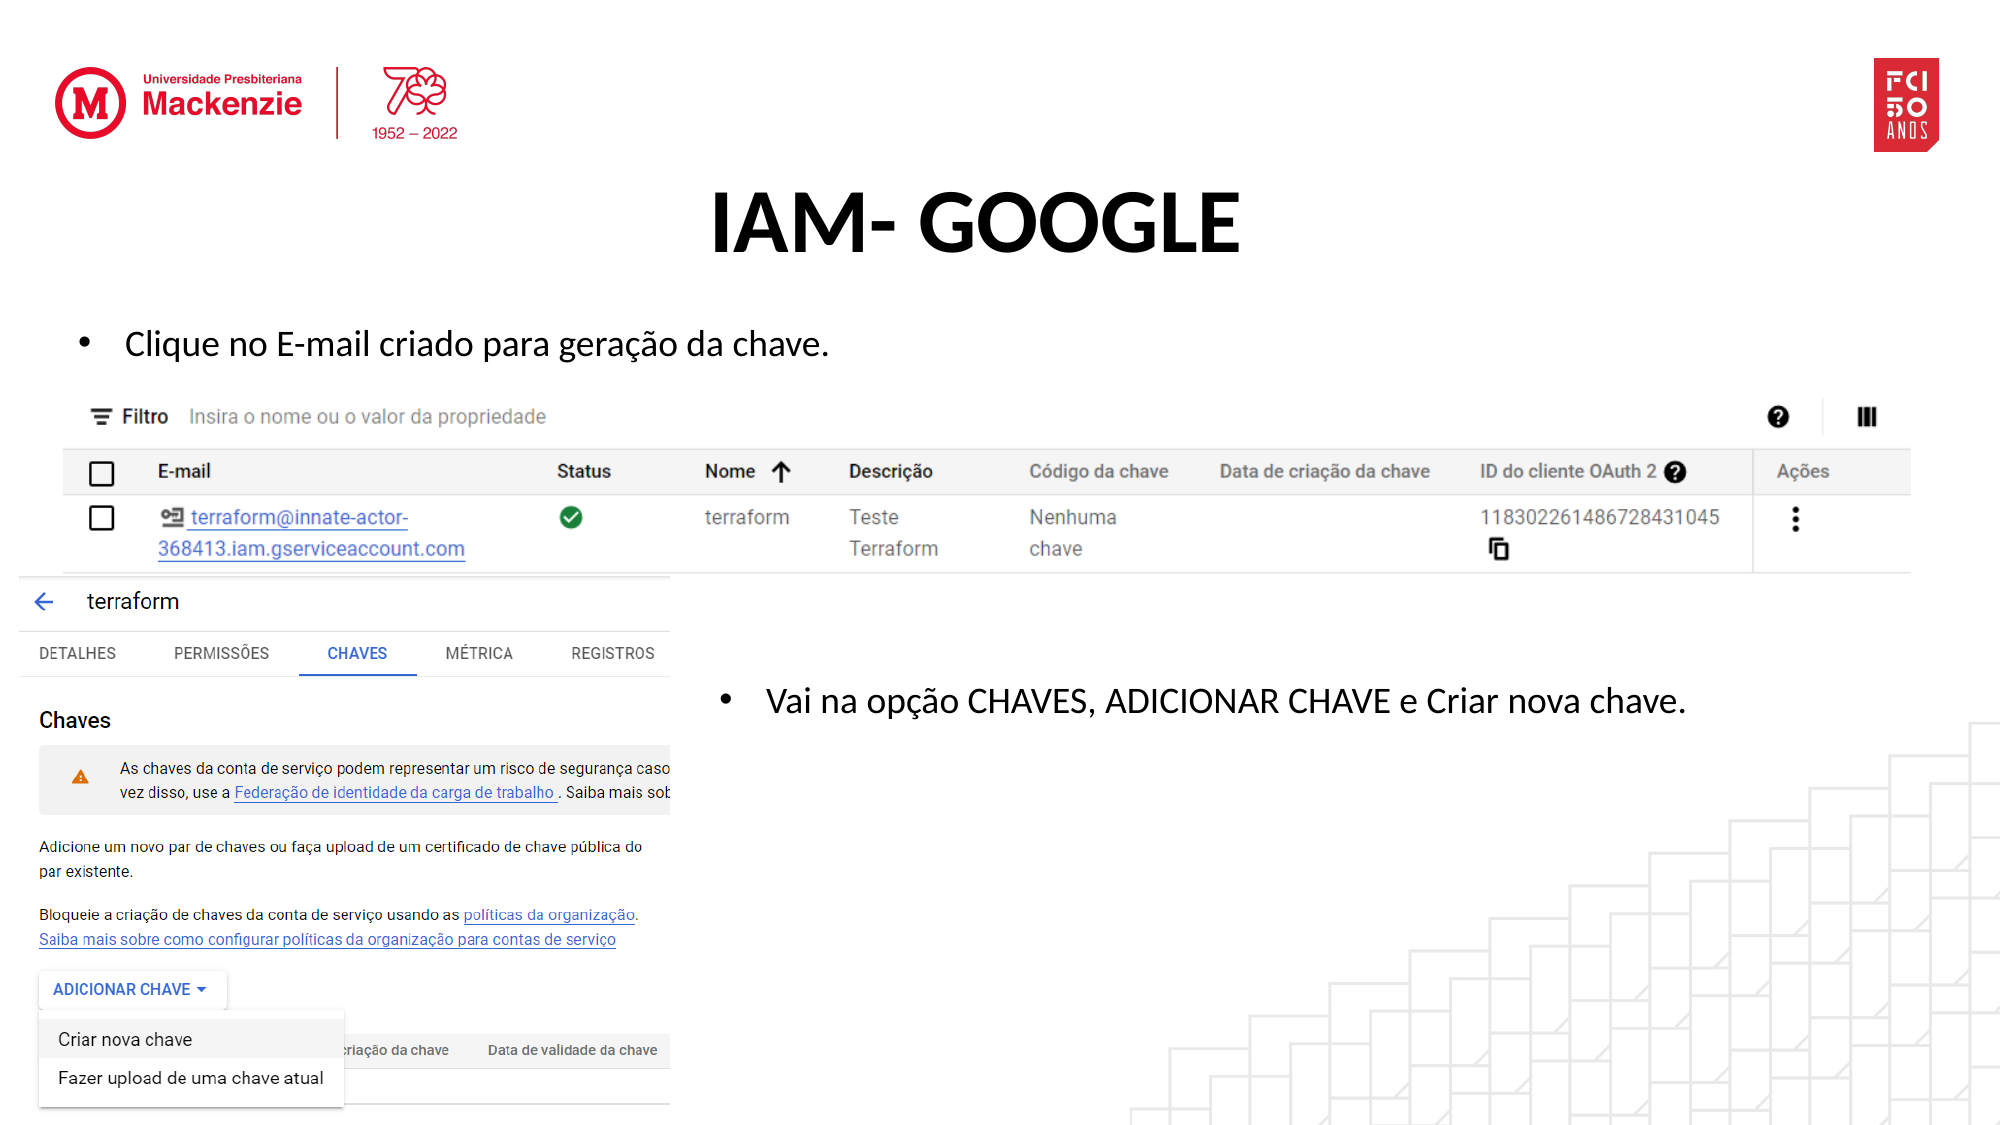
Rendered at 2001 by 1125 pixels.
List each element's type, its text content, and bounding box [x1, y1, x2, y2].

text_box IAM- GOOGLE [362, 42, 1591, 280]
text_box Vai na opção CHAVES, ADICIONAR CHAVE e Criar nova chave. [704, 668, 1981, 729]
picture [55, 67, 362, 139]
picture [19, 386, 1921, 1114]
text_box Clique no E-mail criado para geração da chave. [63, 311, 1921, 371]
